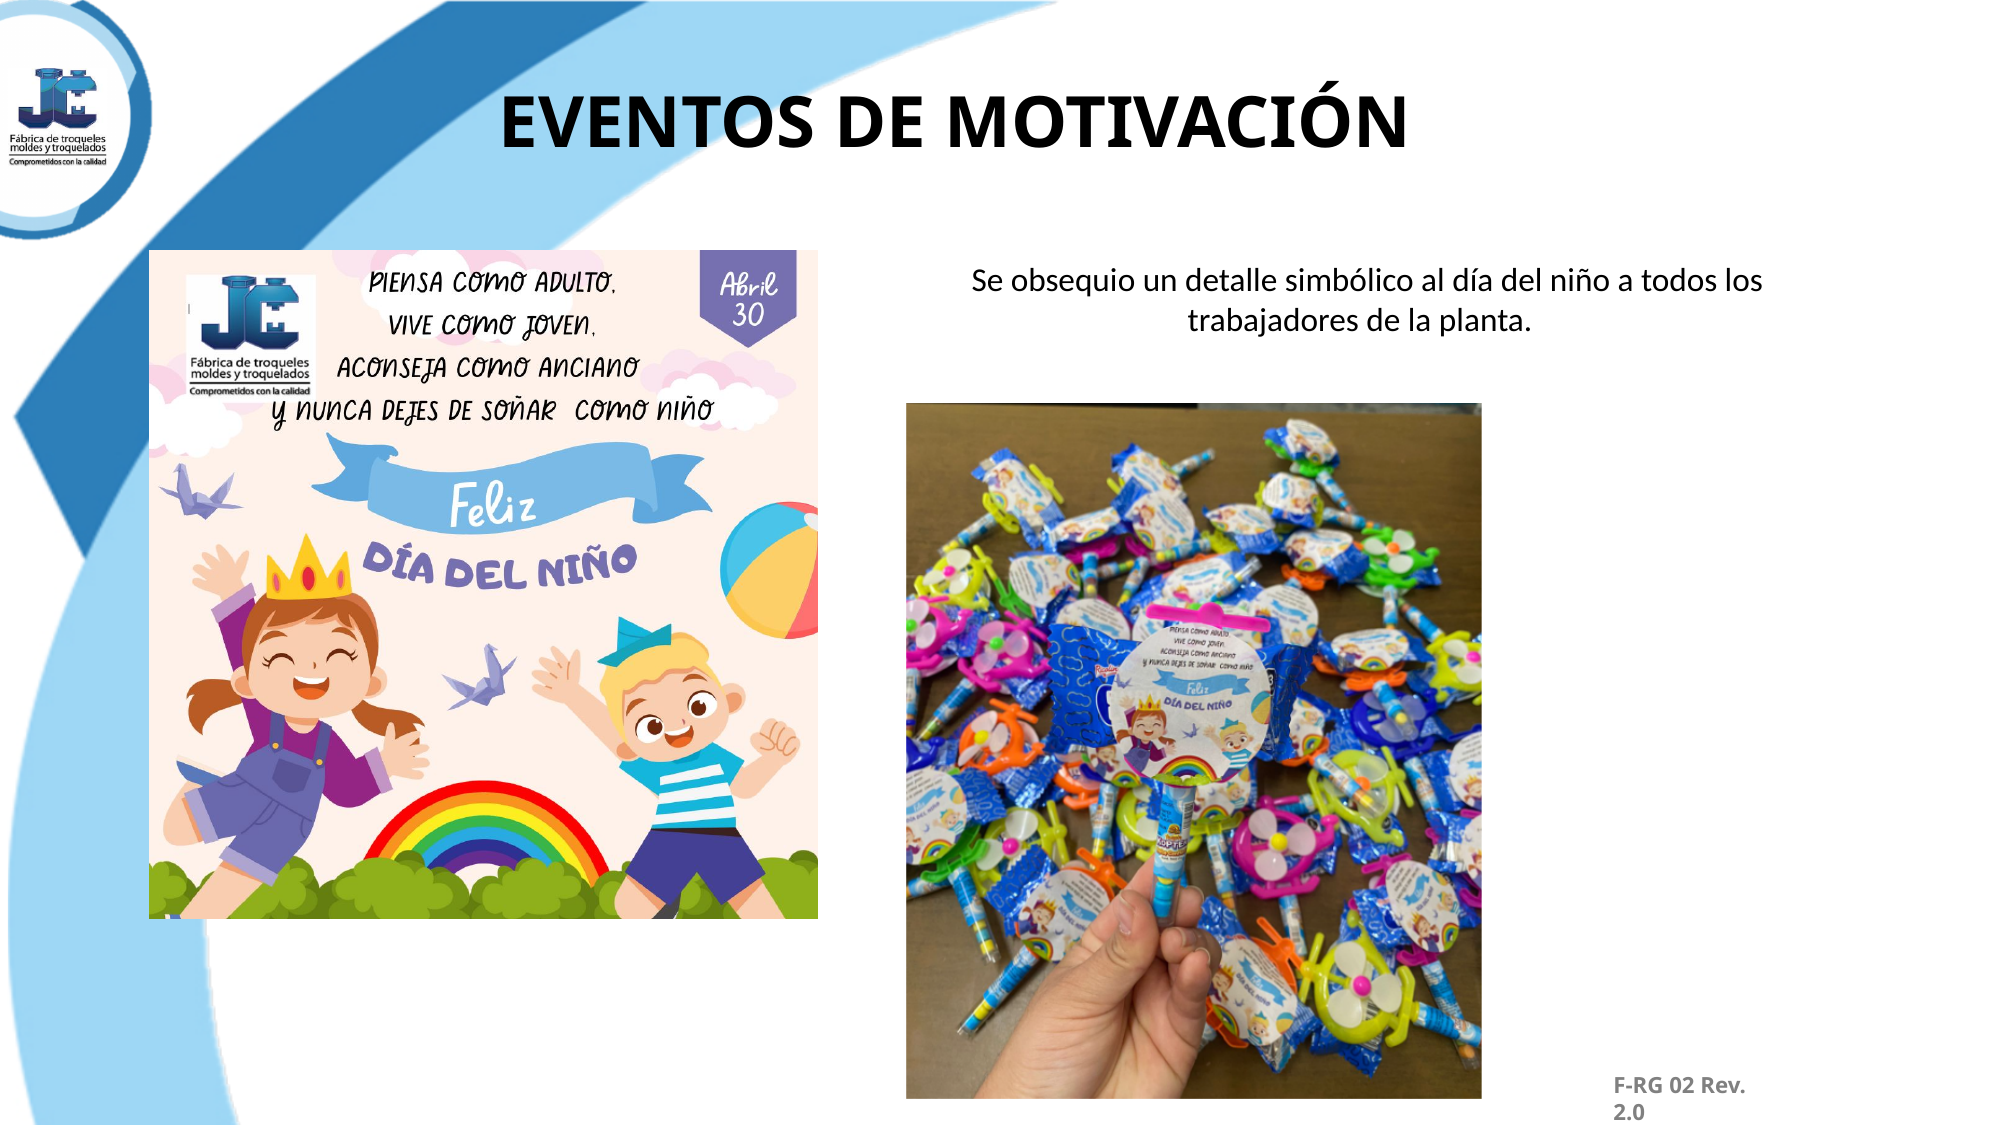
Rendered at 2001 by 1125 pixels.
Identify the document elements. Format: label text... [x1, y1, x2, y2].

picture [0, 0, 1880, 1123]
text_box Se obsequio un detalle simbólico al día del niño a todos los trabajadores de la planta. [940, 250, 1796, 346]
subtitle EVENTOS DE MOTIVACIÓN [483, 68, 1552, 183]
